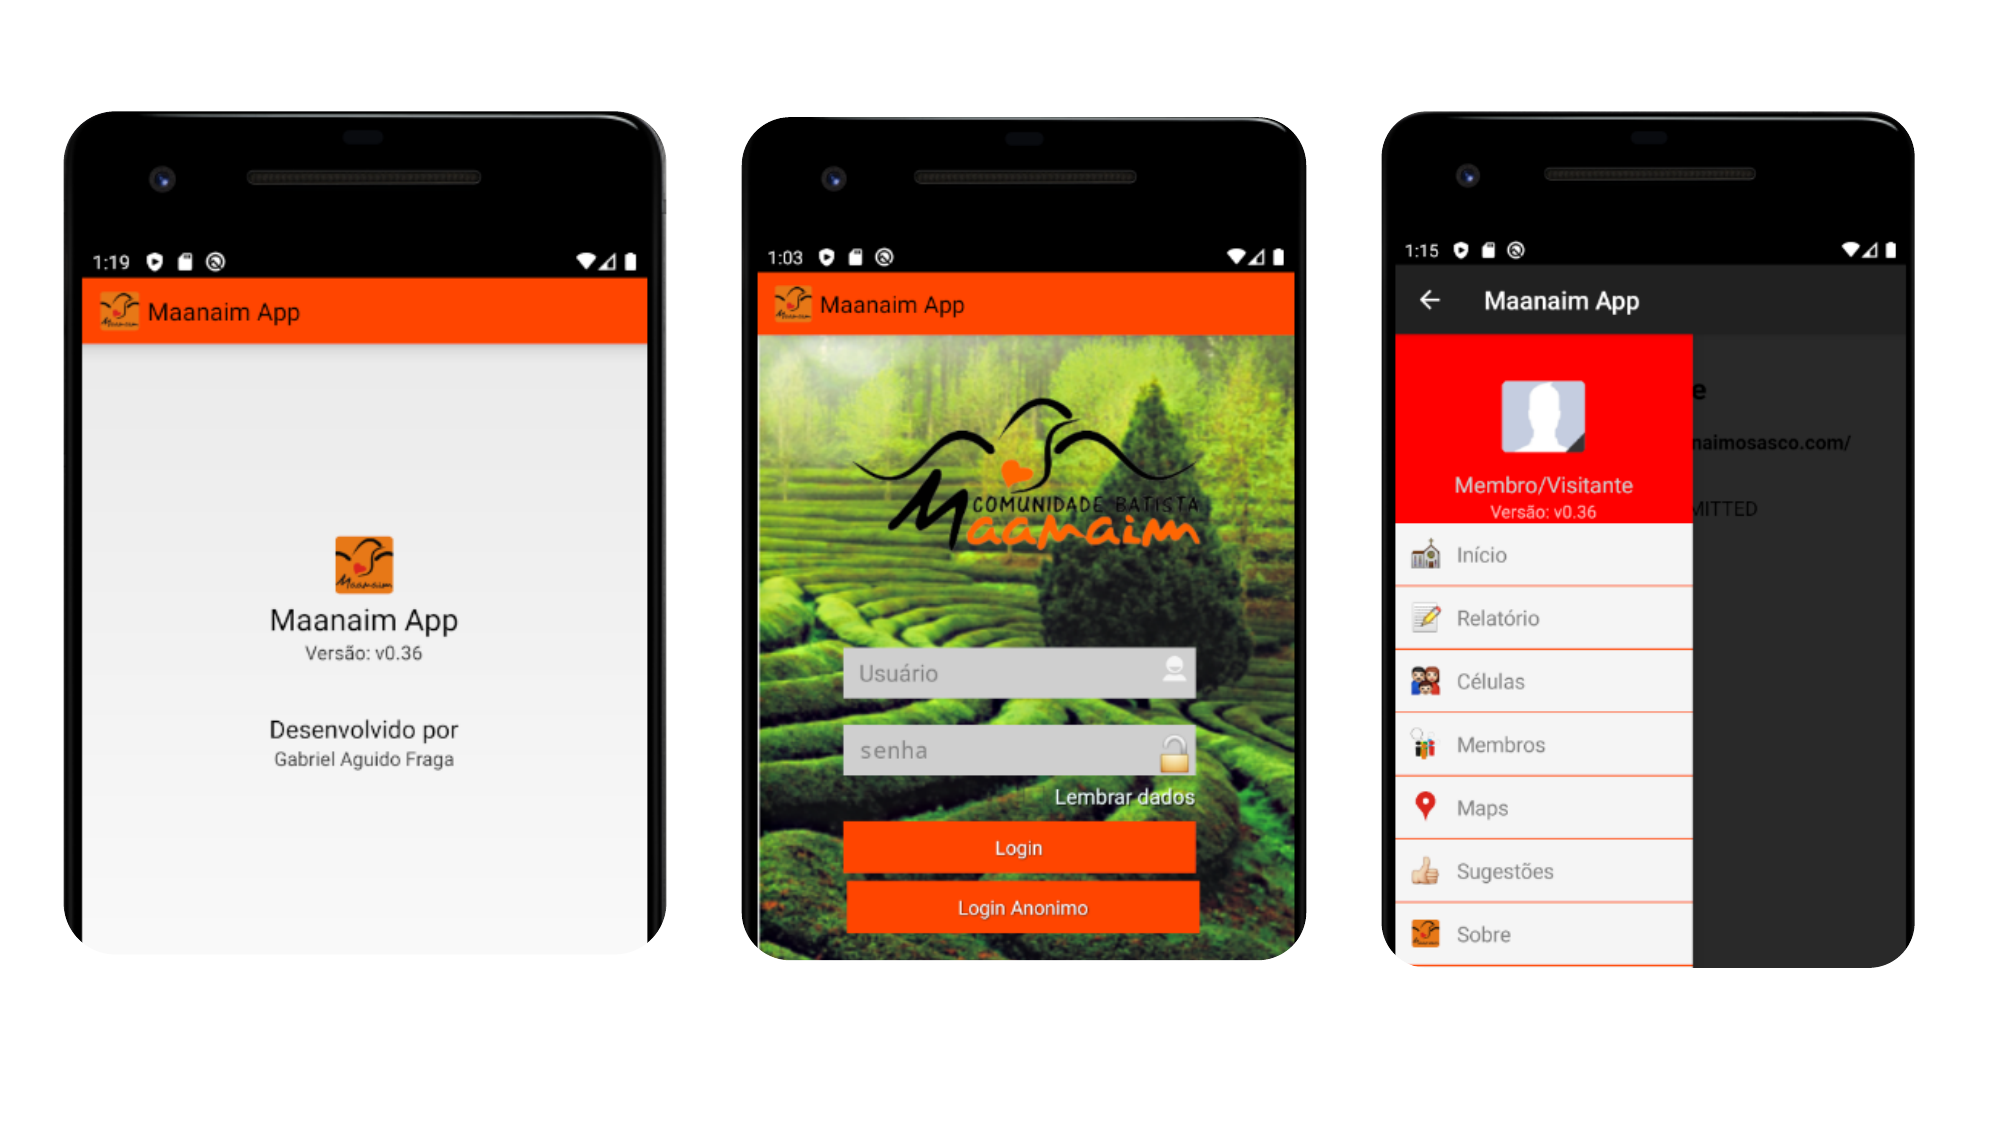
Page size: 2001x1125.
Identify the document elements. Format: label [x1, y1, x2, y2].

picture [1381, 111, 1915, 968]
picture [63, 111, 667, 955]
picture [741, 117, 1307, 961]
